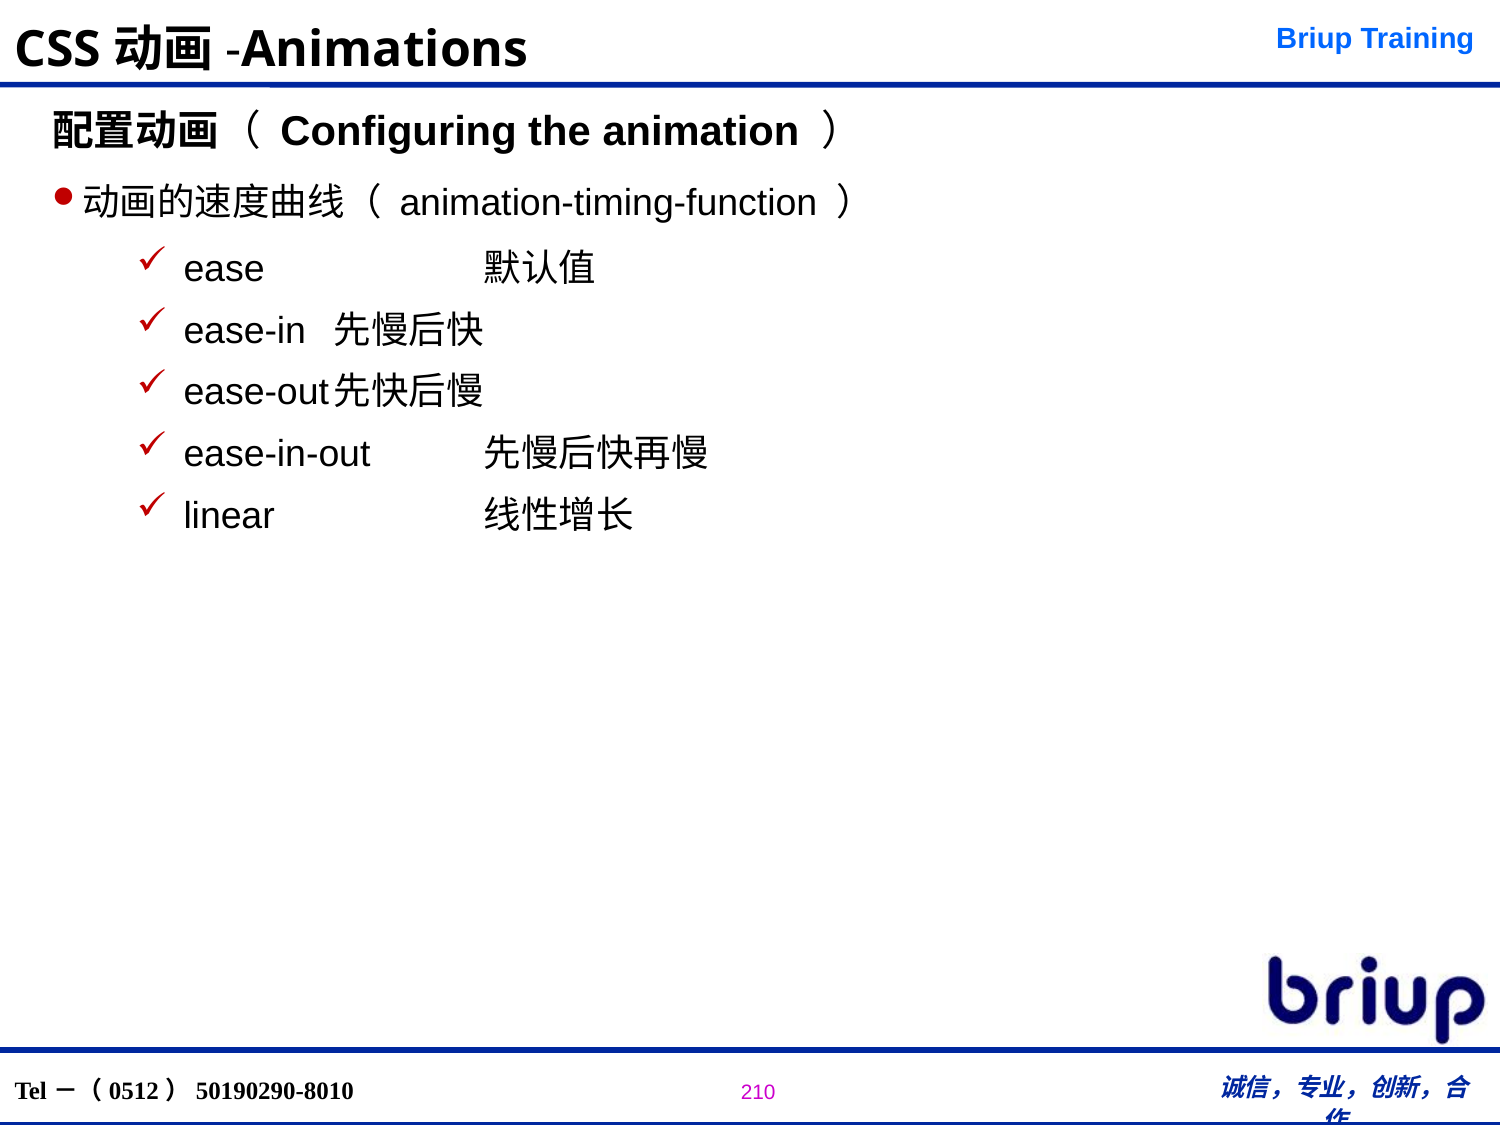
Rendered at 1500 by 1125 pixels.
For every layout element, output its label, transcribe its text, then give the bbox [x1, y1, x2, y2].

list 配置动画（ Configuring the animation ） 动画的速度曲线（ animation-timing-function ） ease 默认值 ease-in 先慢后快 ease-out 先快后慢 ease-in-out 先慢后快再慢 linear 线性增长 [0, 96, 1500, 1051]
title CSS动画-Animations [0, 0, 1251, 85]
